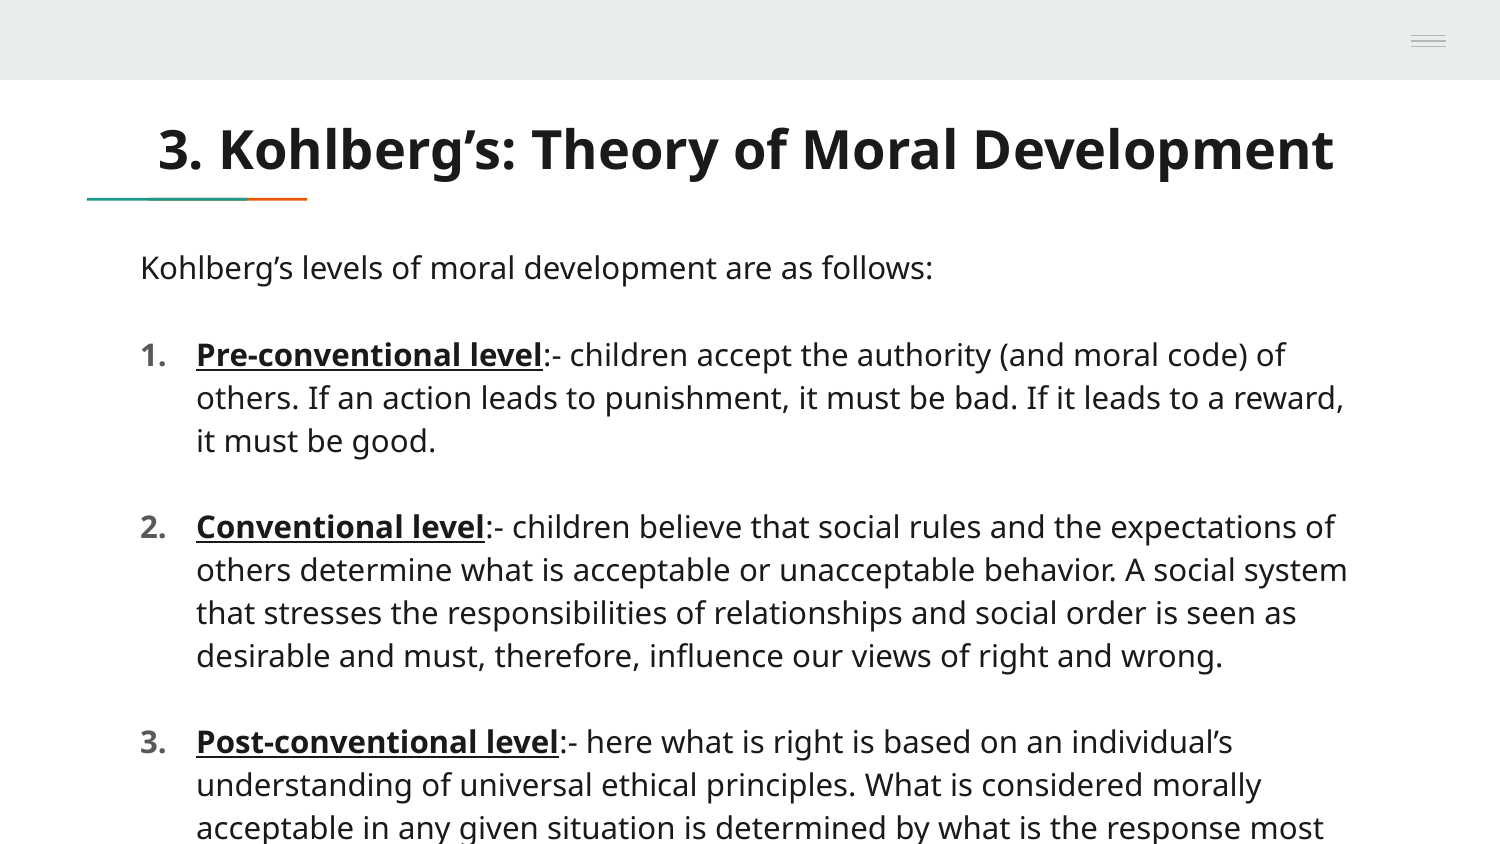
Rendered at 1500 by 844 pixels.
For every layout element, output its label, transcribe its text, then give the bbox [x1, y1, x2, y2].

list Kohlberg’s levels of moral development are as follows: Pre-conventional level:- children accept the authority (and moral code) of others. If an action leads to punishment, it must be bad. If it leads to a reward, it must be good. Conventional level:- children believe that social rules and the expectations of others determine what is acceptable or unacceptable behavior. A social system that stresses the responsibilities of relationships and social order is seen as desirable and must, therefore, influence our views of right and wrong. Post-conventional level:- here what is right is based on an individual’s understanding of universal ethical principles. What is considered morally acceptable in any given situation is determined by what is the response most in keeping with these principles. [101, 228, 1367, 826]
title 3. Kohlberg’s: Theory of Moral Development [43, 100, 1452, 184]
